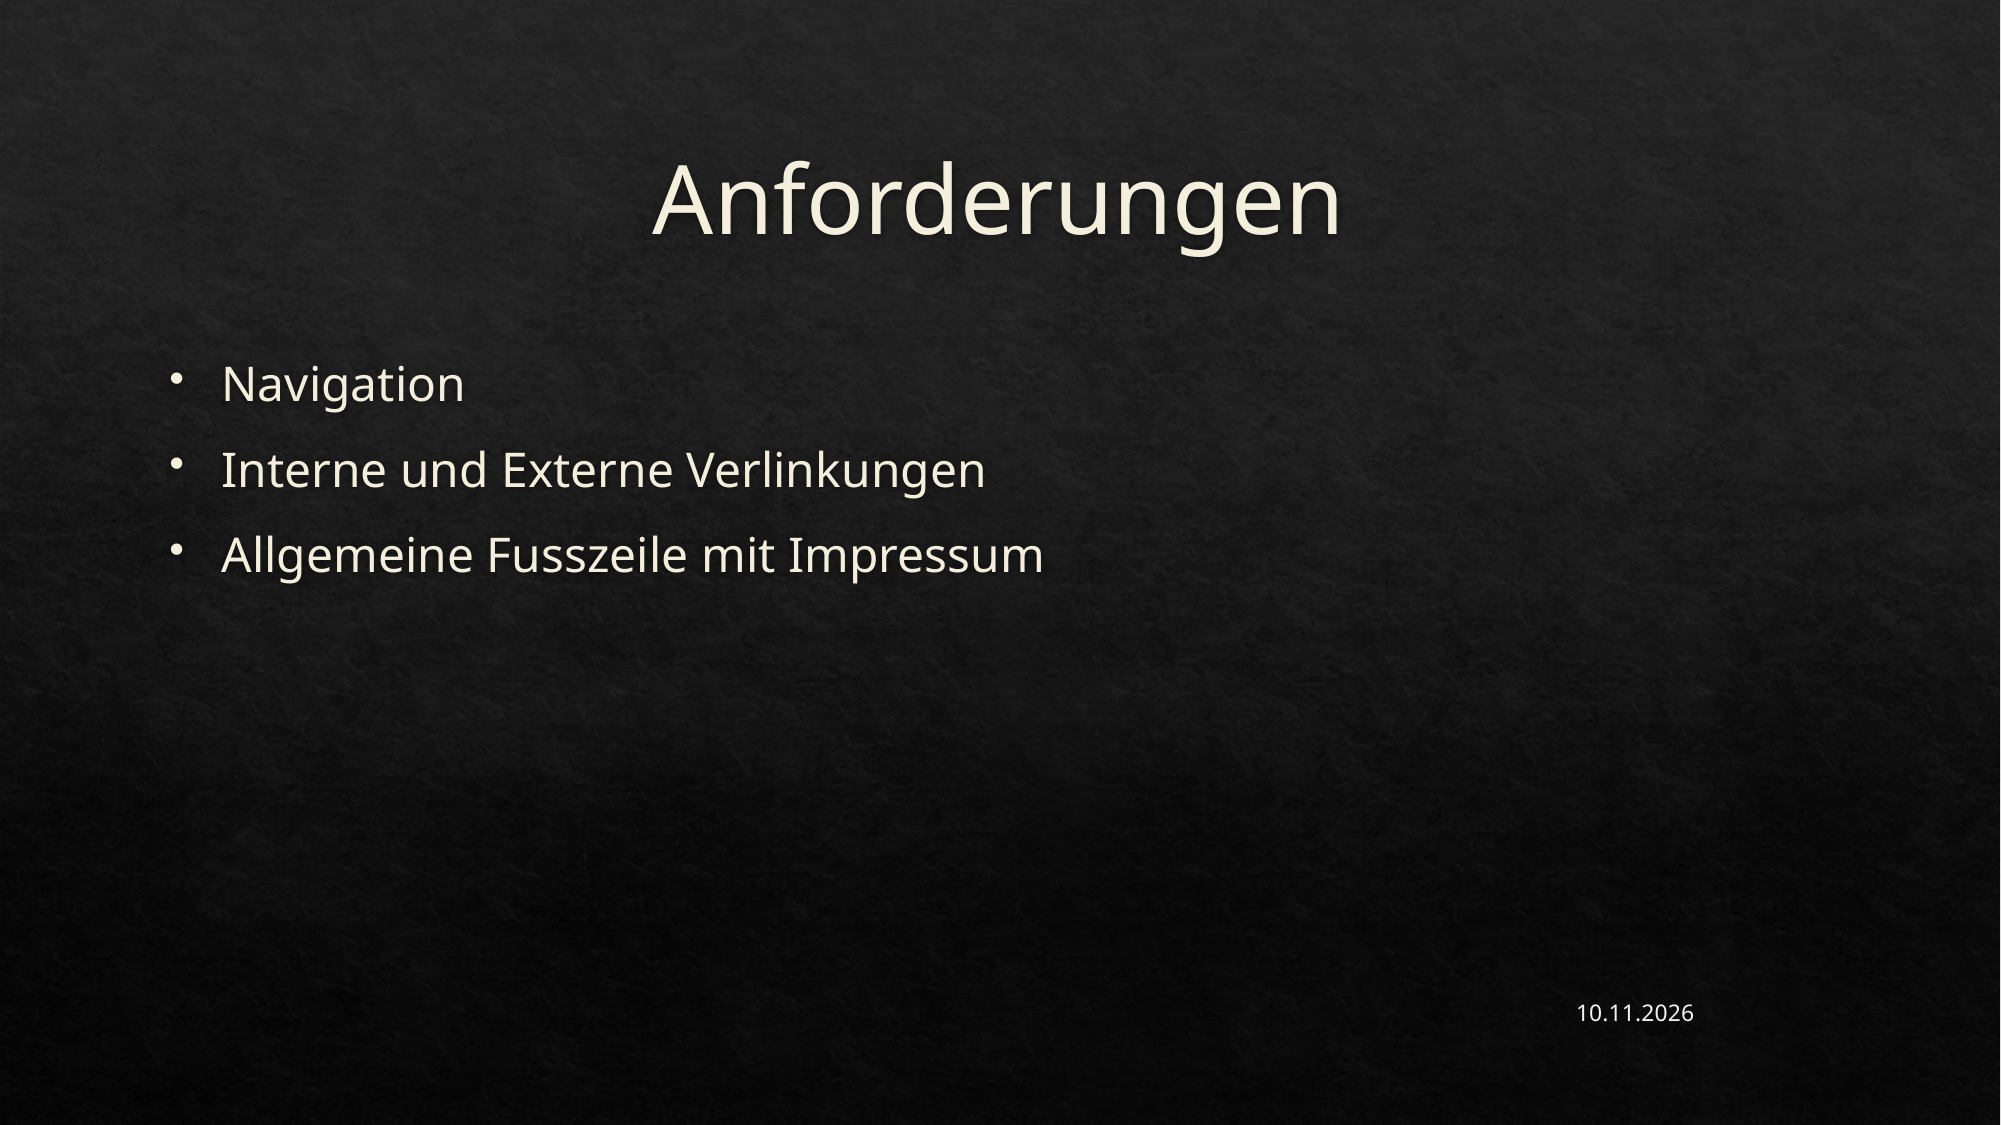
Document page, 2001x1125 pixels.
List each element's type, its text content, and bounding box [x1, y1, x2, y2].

title Anforderungen [149, 99, 1849, 307]
list Navigation Interne und Externe Verlinkungen Allgemeine Fusszeile mit Impressum [149, 340, 1849, 950]
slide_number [1259, 984, 1710, 1045]
